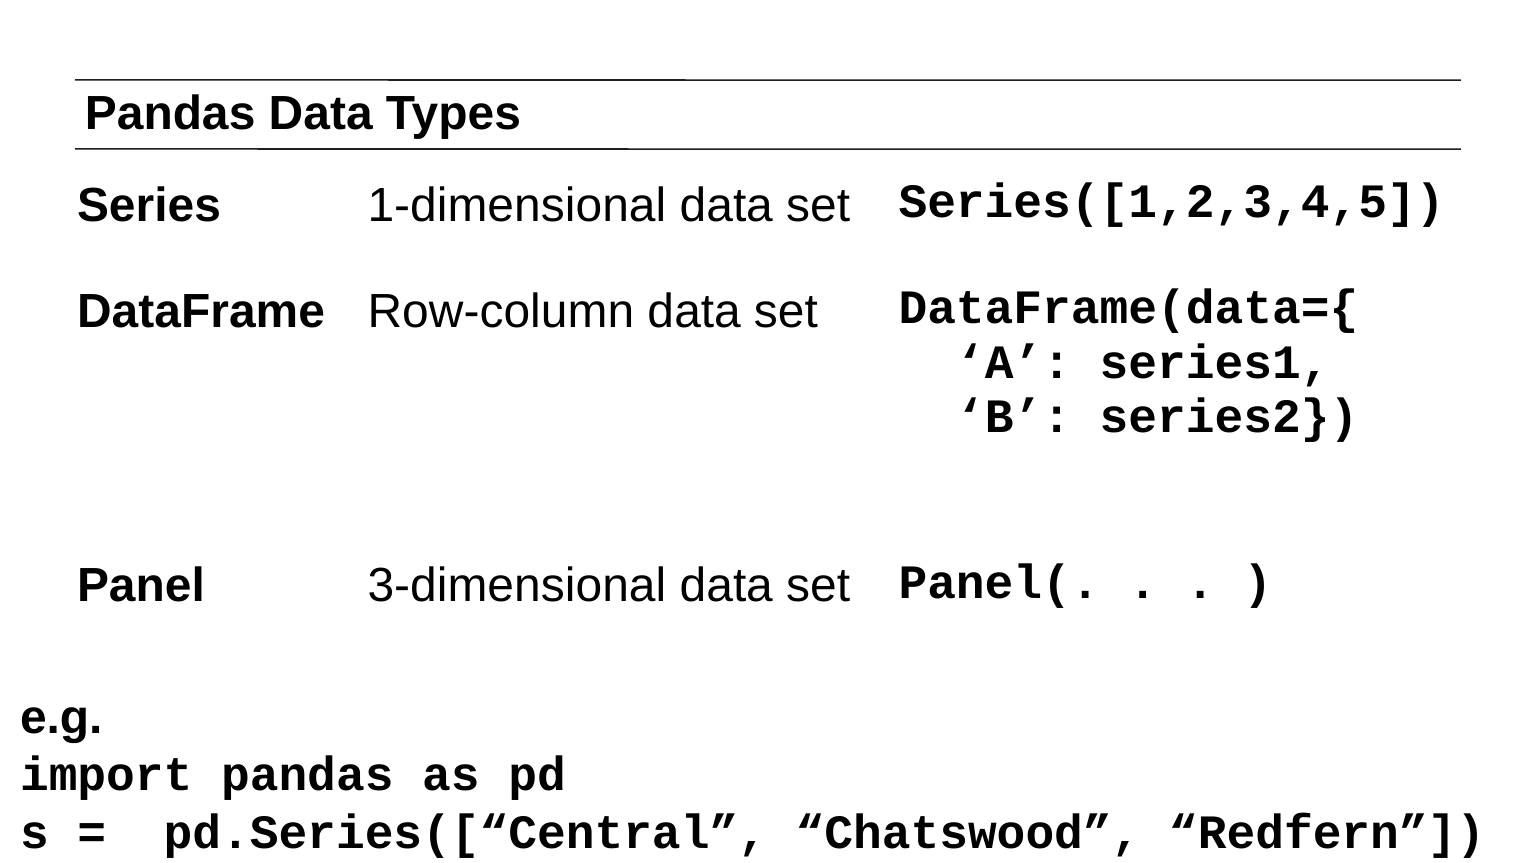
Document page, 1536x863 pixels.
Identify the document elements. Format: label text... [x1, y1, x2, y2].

table_header Series([1,2,3,4,5]) [884, 170, 1521, 276]
table_cell Row-column data set [353, 276, 884, 551]
table_cell DataFrame(data={ ‘A’: series1, ‘B’: series2}) [884, 276, 1521, 551]
table_header 1-dimensional data set [353, 170, 884, 276]
title Pandas Data Types [76, 82, 1369, 170]
table_cell Panel [62, 551, 353, 677]
table_header Series [62, 170, 353, 276]
table_cell Panel(. . . ) [884, 551, 1521, 825]
text_box e.g. import pandas as pd s = pd.Series([“Central”, “Chatswood”, “Redfern”]) [11, 677, 1495, 863]
table_cell DataFrame [62, 276, 353, 551]
table_cell 3-dimensional data set [353, 551, 884, 677]
